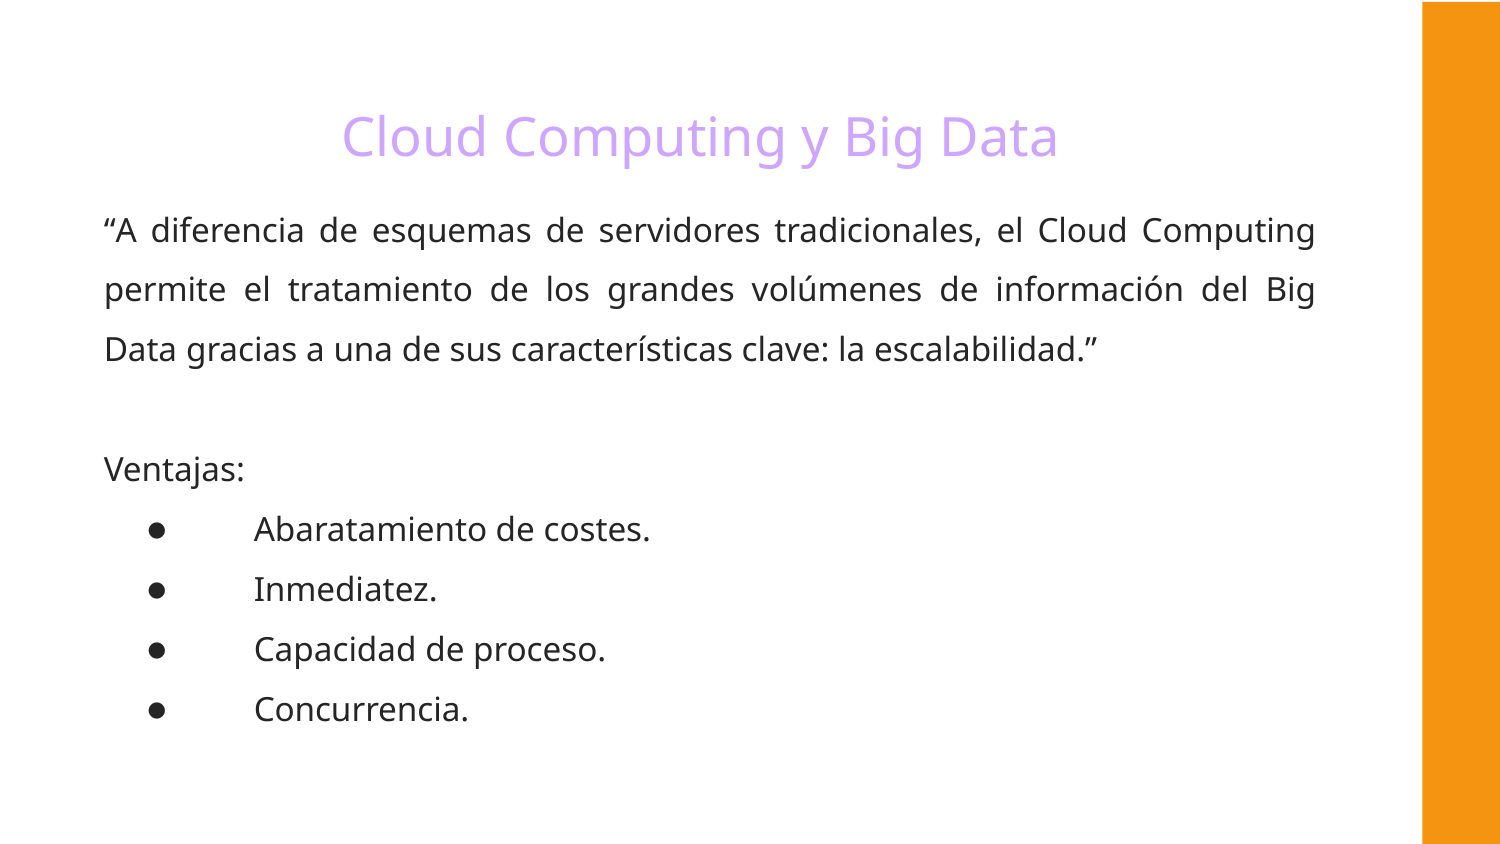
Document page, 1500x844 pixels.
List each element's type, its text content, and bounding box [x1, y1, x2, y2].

title Cloud Computing y Big Data [227, 87, 1174, 173]
list “A diferencia de esquemas de servidores tradicionales, el Cloud Computing permite el tratamiento de los grandes volúmenes de información del Big Data gracias a una de sus características clave: la escalabilidad.” Ventajas: Abaratamiento de costes. Inmediatez. Capacidad de proceso. Concurrencia. [88, 173, 1334, 809]
text_box [1422, 1, 1500, 844]
